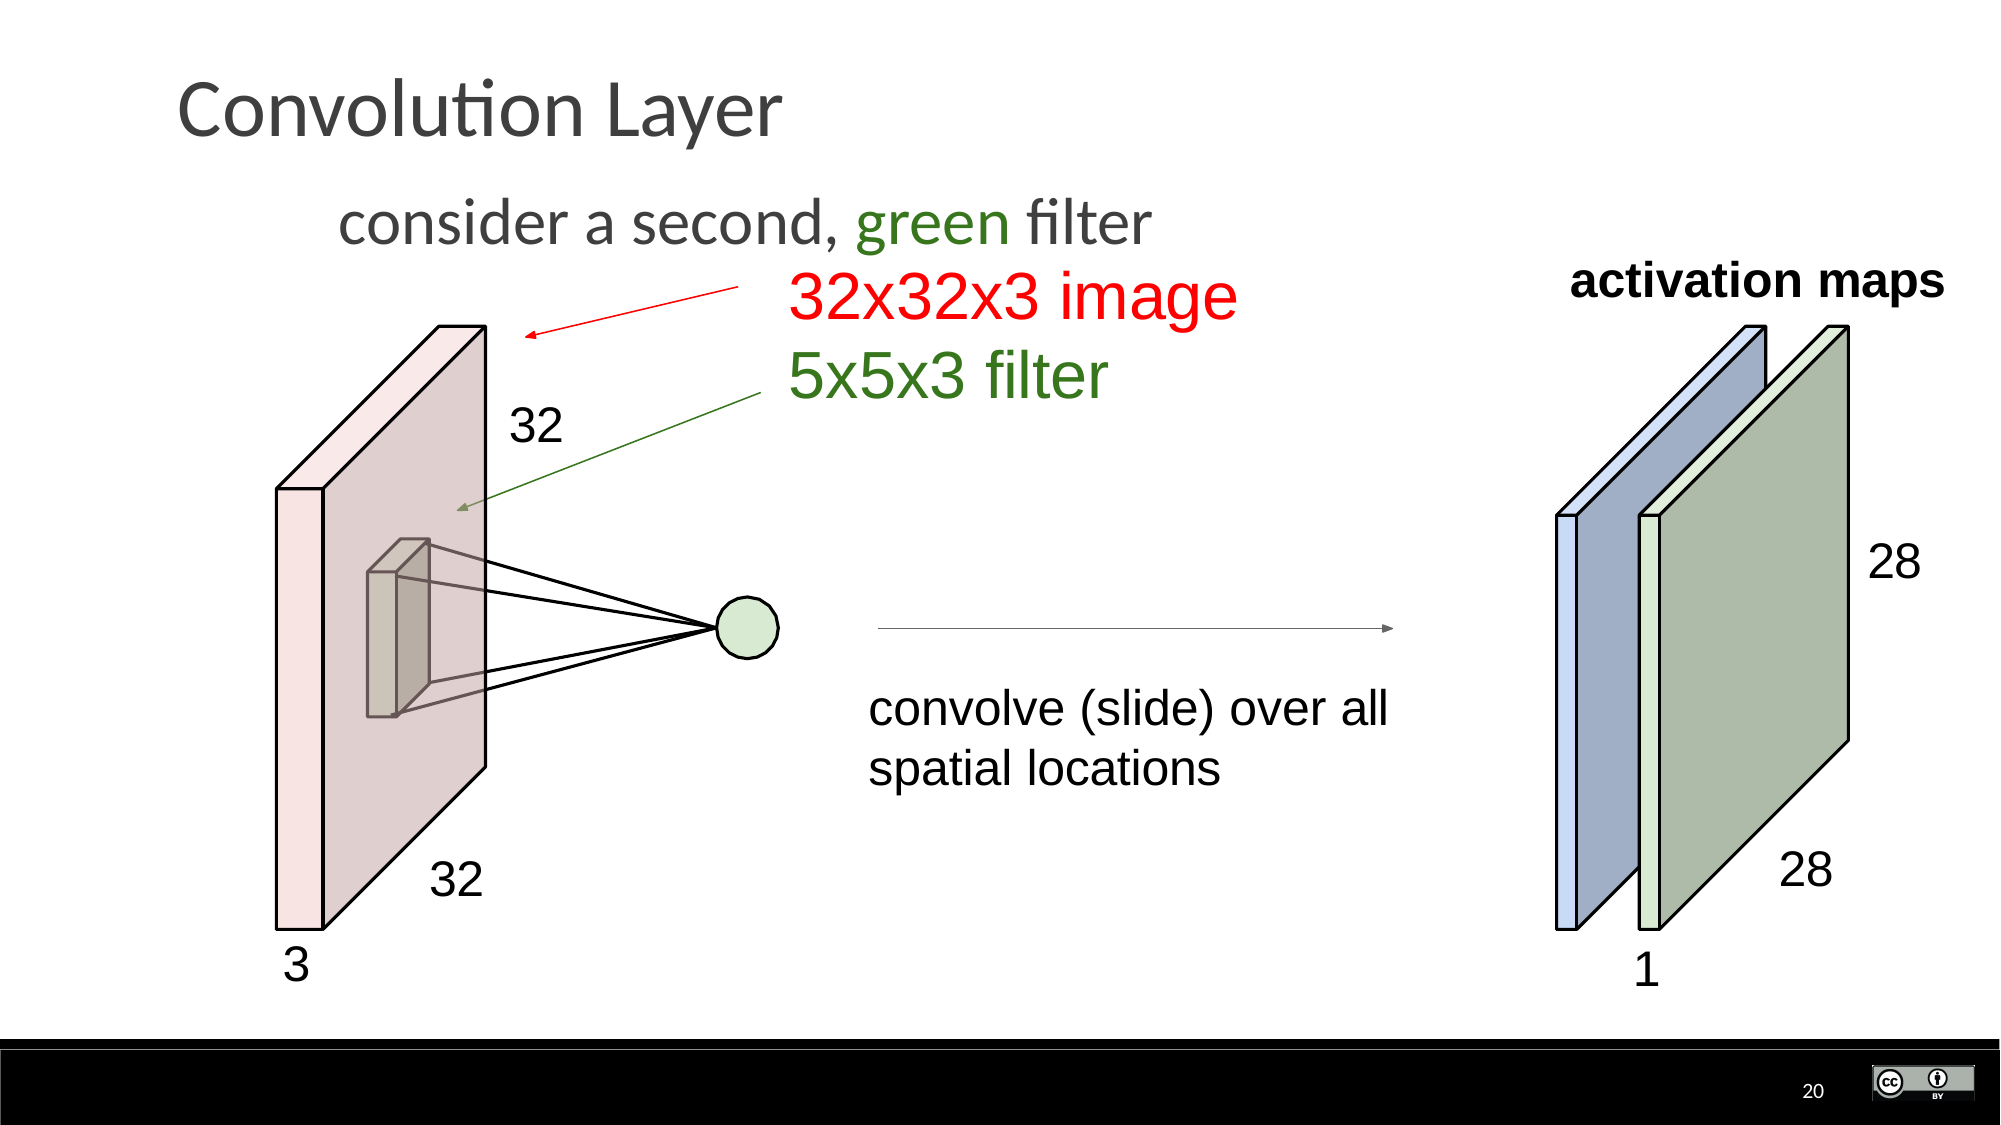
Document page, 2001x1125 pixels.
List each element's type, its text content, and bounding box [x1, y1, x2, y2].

title consider a second, green filter [336, 67, 1987, 258]
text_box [524, 285, 740, 322]
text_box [877, 623, 1394, 634]
picture [1872, 1065, 1975, 1101]
text_box 3 [279, 940, 314, 992]
text_box activation maps [1567, 258, 1951, 308]
text_box 28 [1864, 525, 1926, 589]
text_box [768, 536, 781, 720]
text_box convolve (slide) over all spatial locations [865, 672, 1394, 796]
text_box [274, 323, 763, 932]
text_box 1 [1630, 940, 1664, 997]
slide_number 20 [1624, 1059, 1840, 1120]
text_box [1554, 323, 1851, 932]
text_box Convolution Layer [175, 50, 1826, 153]
text_box 32x32x3 image 5x5x3 filter [786, 258, 1244, 412]
